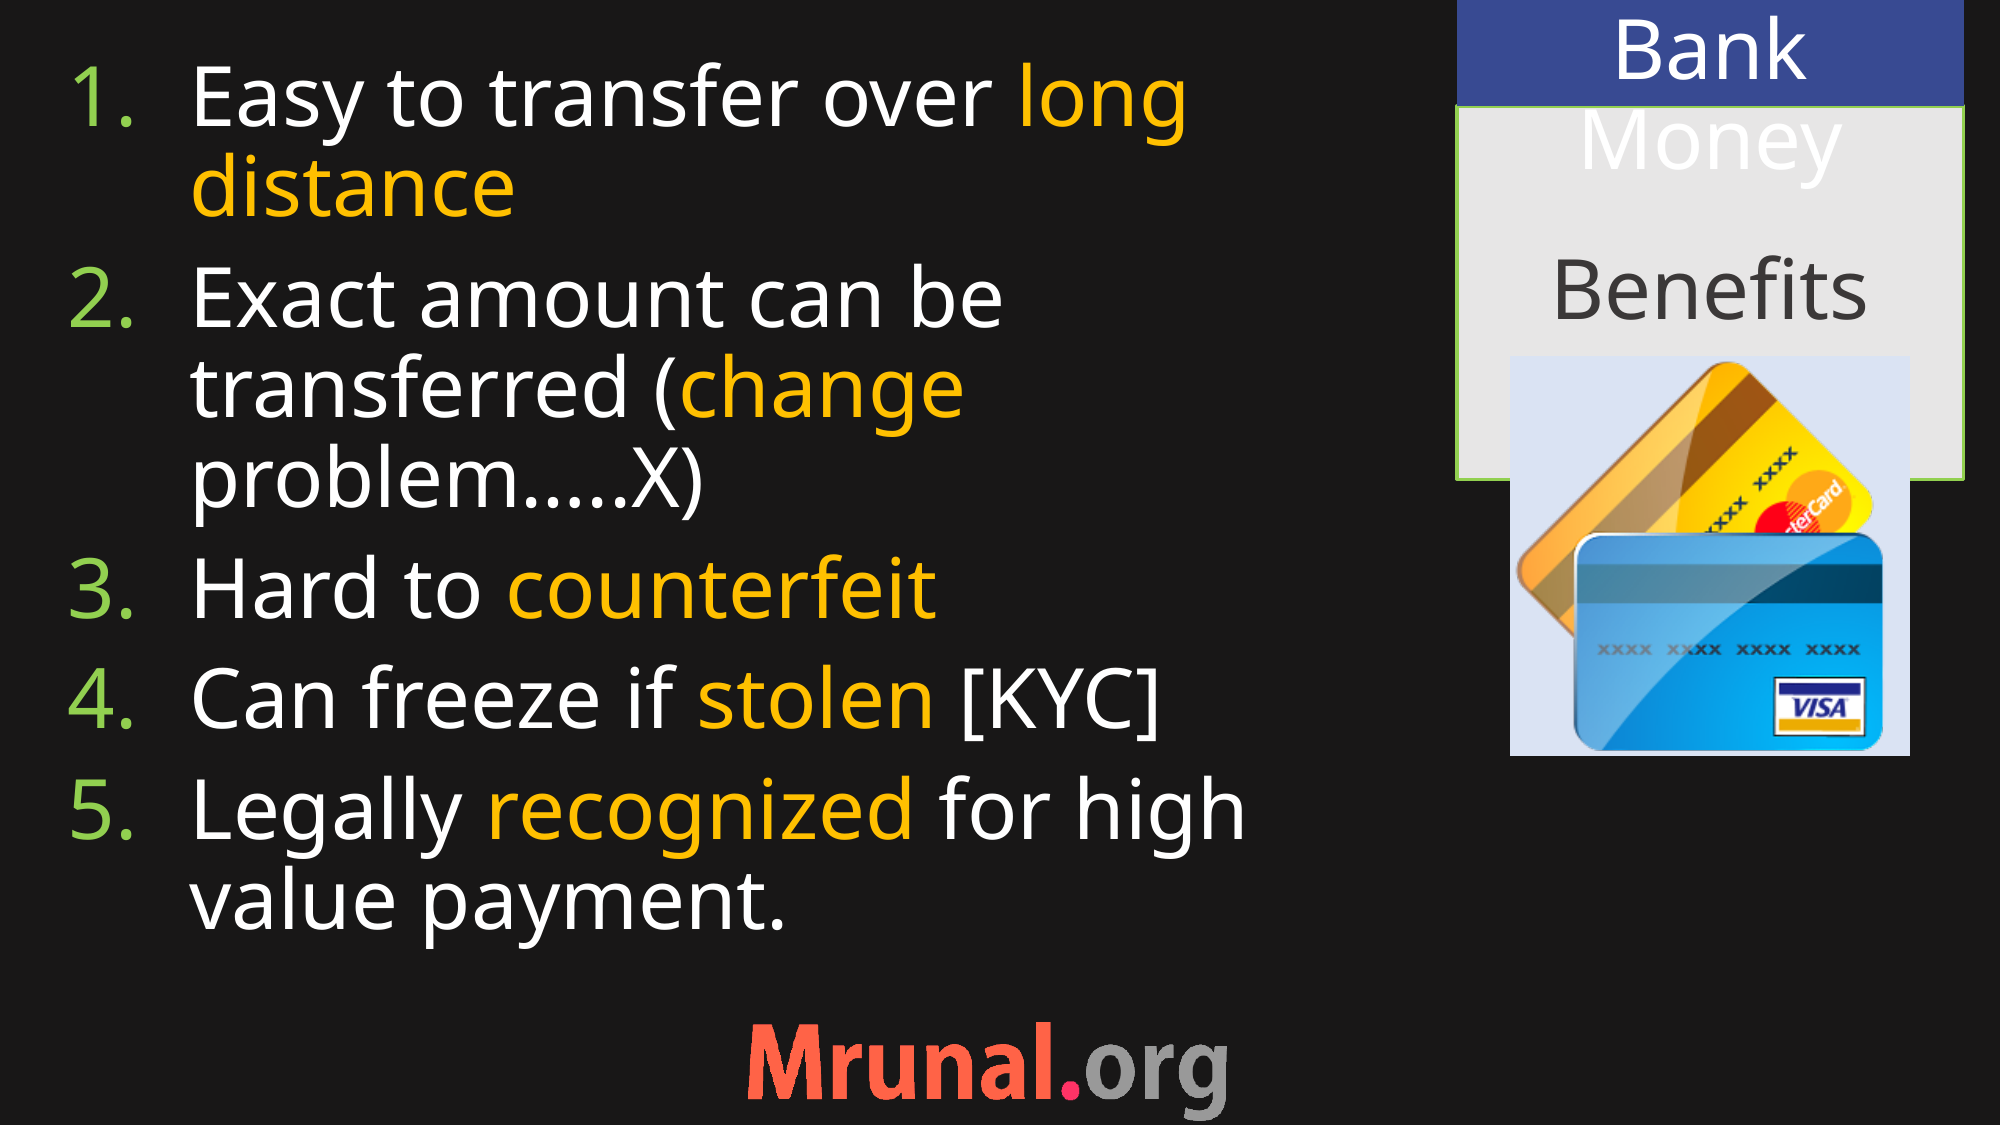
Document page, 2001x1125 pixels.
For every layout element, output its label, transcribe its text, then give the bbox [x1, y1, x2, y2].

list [1510, 356, 1911, 757]
picture [741, 1014, 1230, 1125]
list Bank Money [1457, 0, 1964, 106]
title Benefits [1455, 104, 1965, 481]
list Easy to transfer over long distance Exact amount can be transferred (change problem…..X) Hard to counterfeit Can freeze if stolen [KYC] Legally recognized for high value payment. [52, 47, 1447, 1014]
